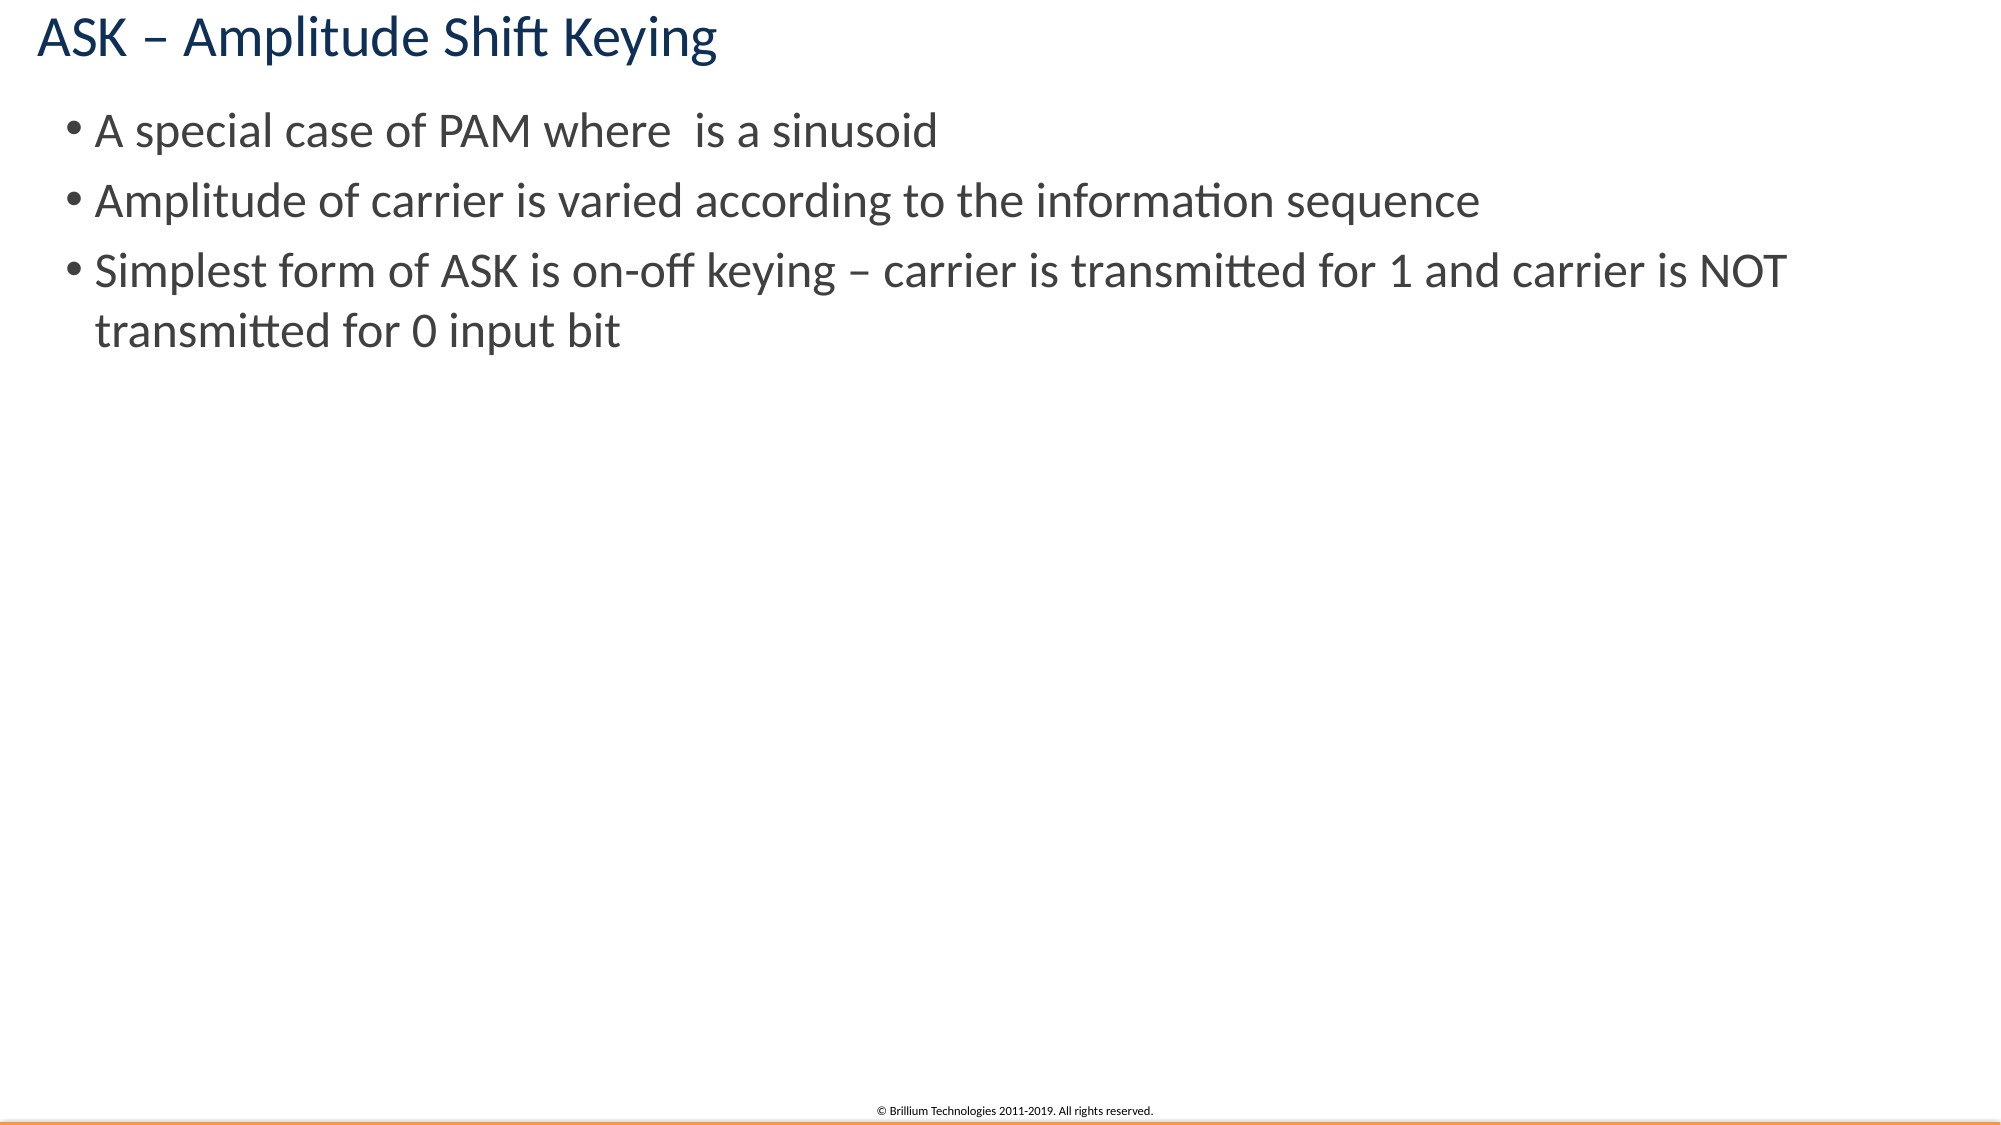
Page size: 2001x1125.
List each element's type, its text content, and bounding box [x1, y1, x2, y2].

title ASK – Amplitude Shift Keying [22, 0, 1900, 66]
